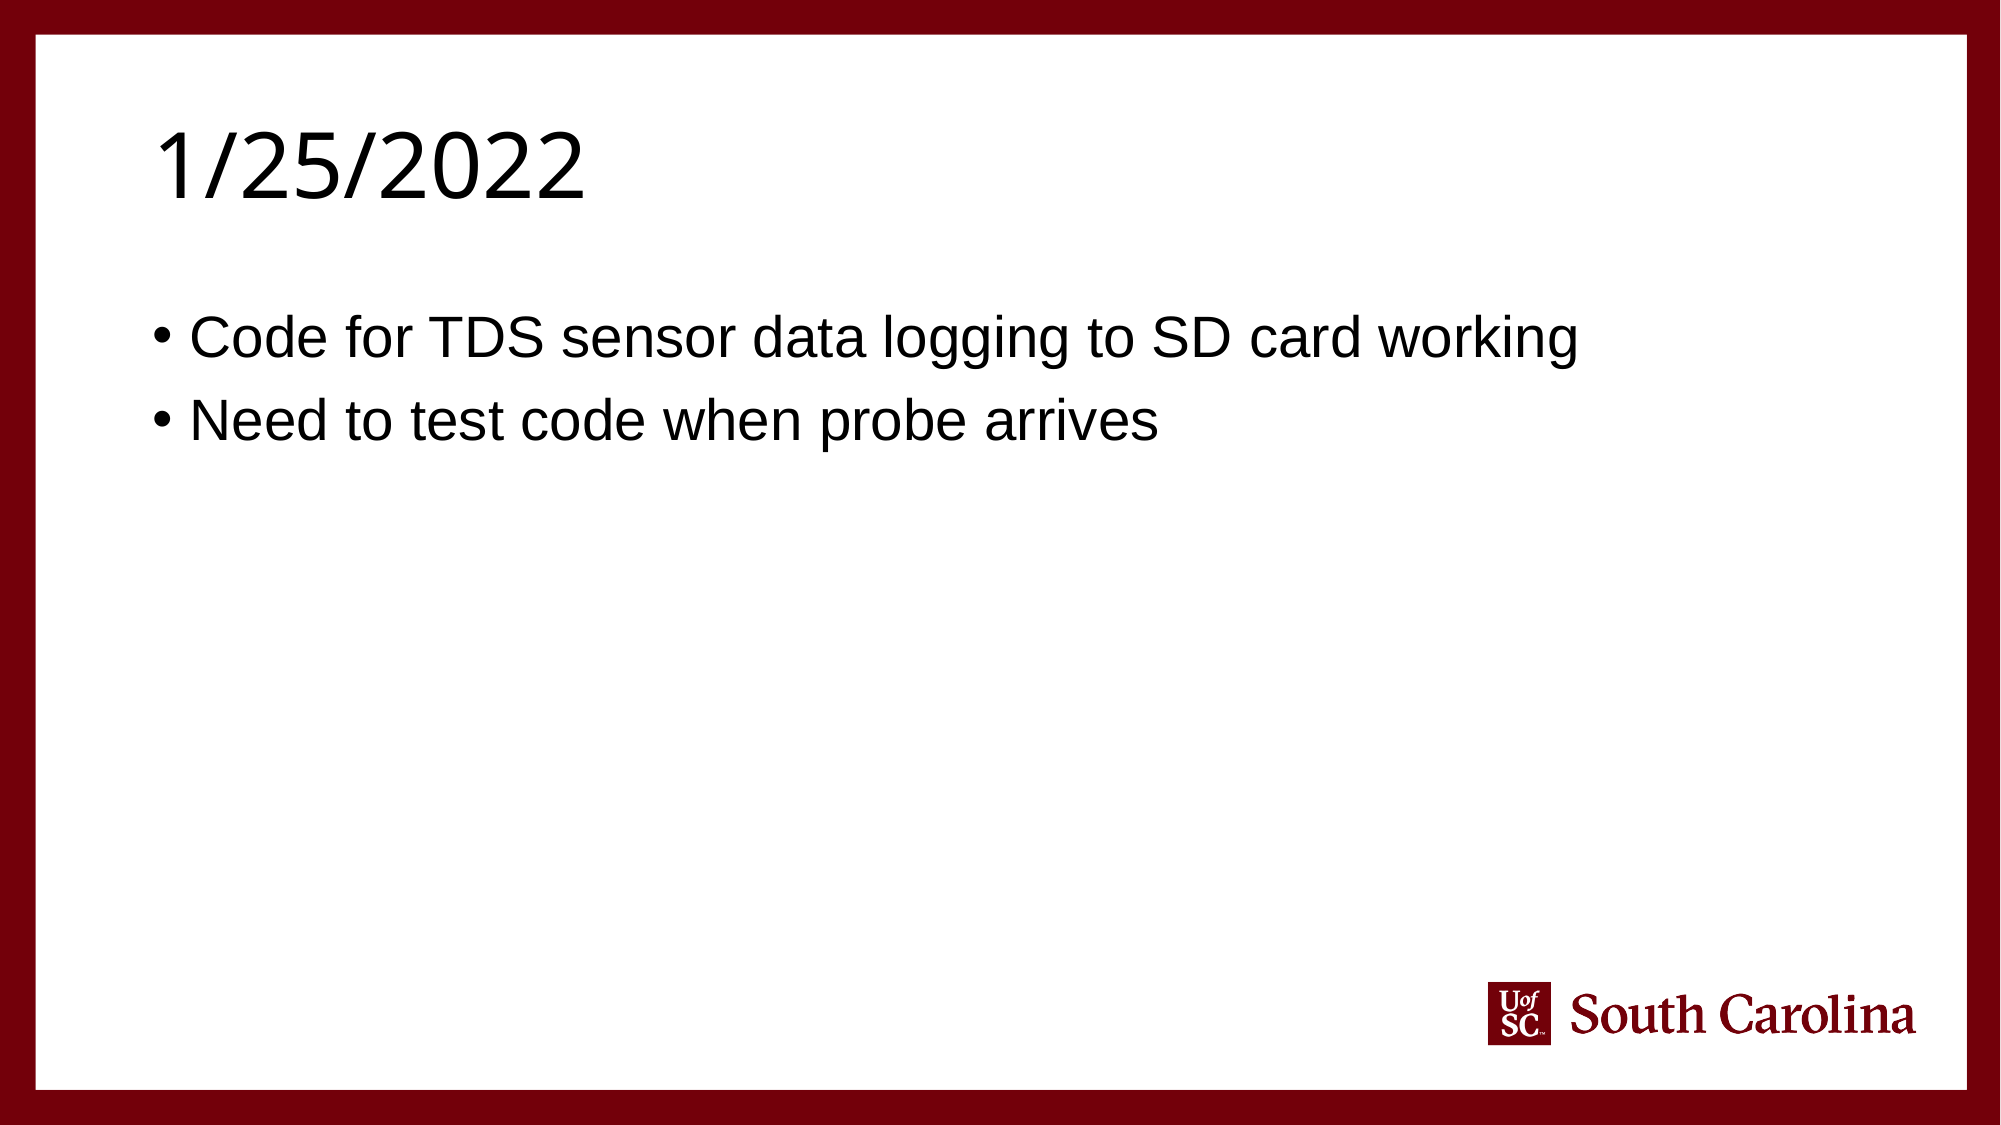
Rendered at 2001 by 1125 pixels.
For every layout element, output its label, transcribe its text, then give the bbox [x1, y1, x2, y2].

picture [0, 0, 2001, 1125]
list Code for TDS sensor data logging to SD card working Need to test code when probe arrives [137, 299, 1863, 955]
title 1/25/2022 [137, 59, 1863, 278]
